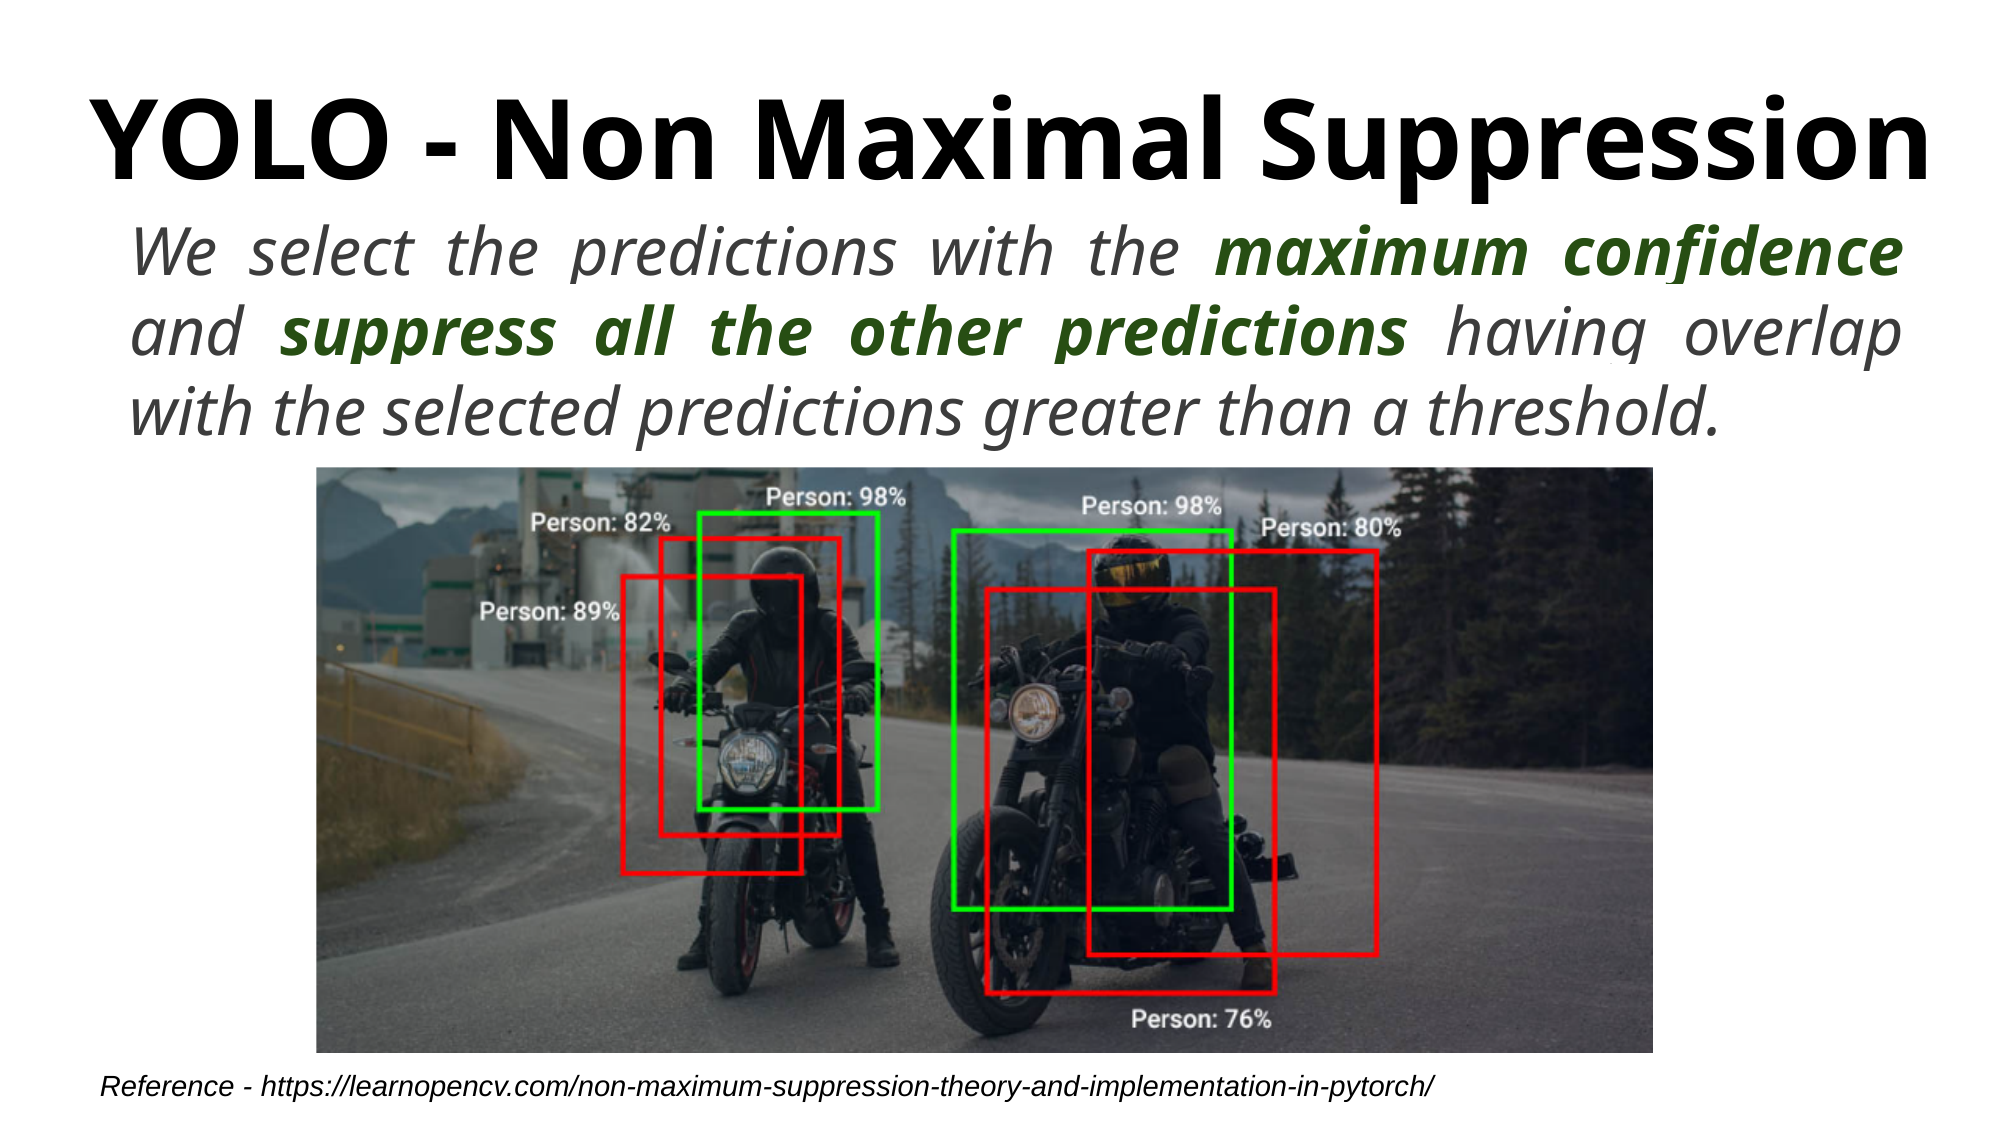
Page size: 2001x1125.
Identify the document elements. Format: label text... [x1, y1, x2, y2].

text_box We select the predictions with the maximum confidence and suppress all the other predictions having overlap with the selected predictions greater than a threshold. [114, 193, 1921, 464]
text_box YOLO - Non Maximal Suppression [74, 62, 2000, 225]
picture [315, 466, 1653, 1053]
text_box Reference - https://learnopencv.com/non-maximum-suppression-theory-and-implementation-in-pytorch/ [85, 1052, 1567, 1118]
